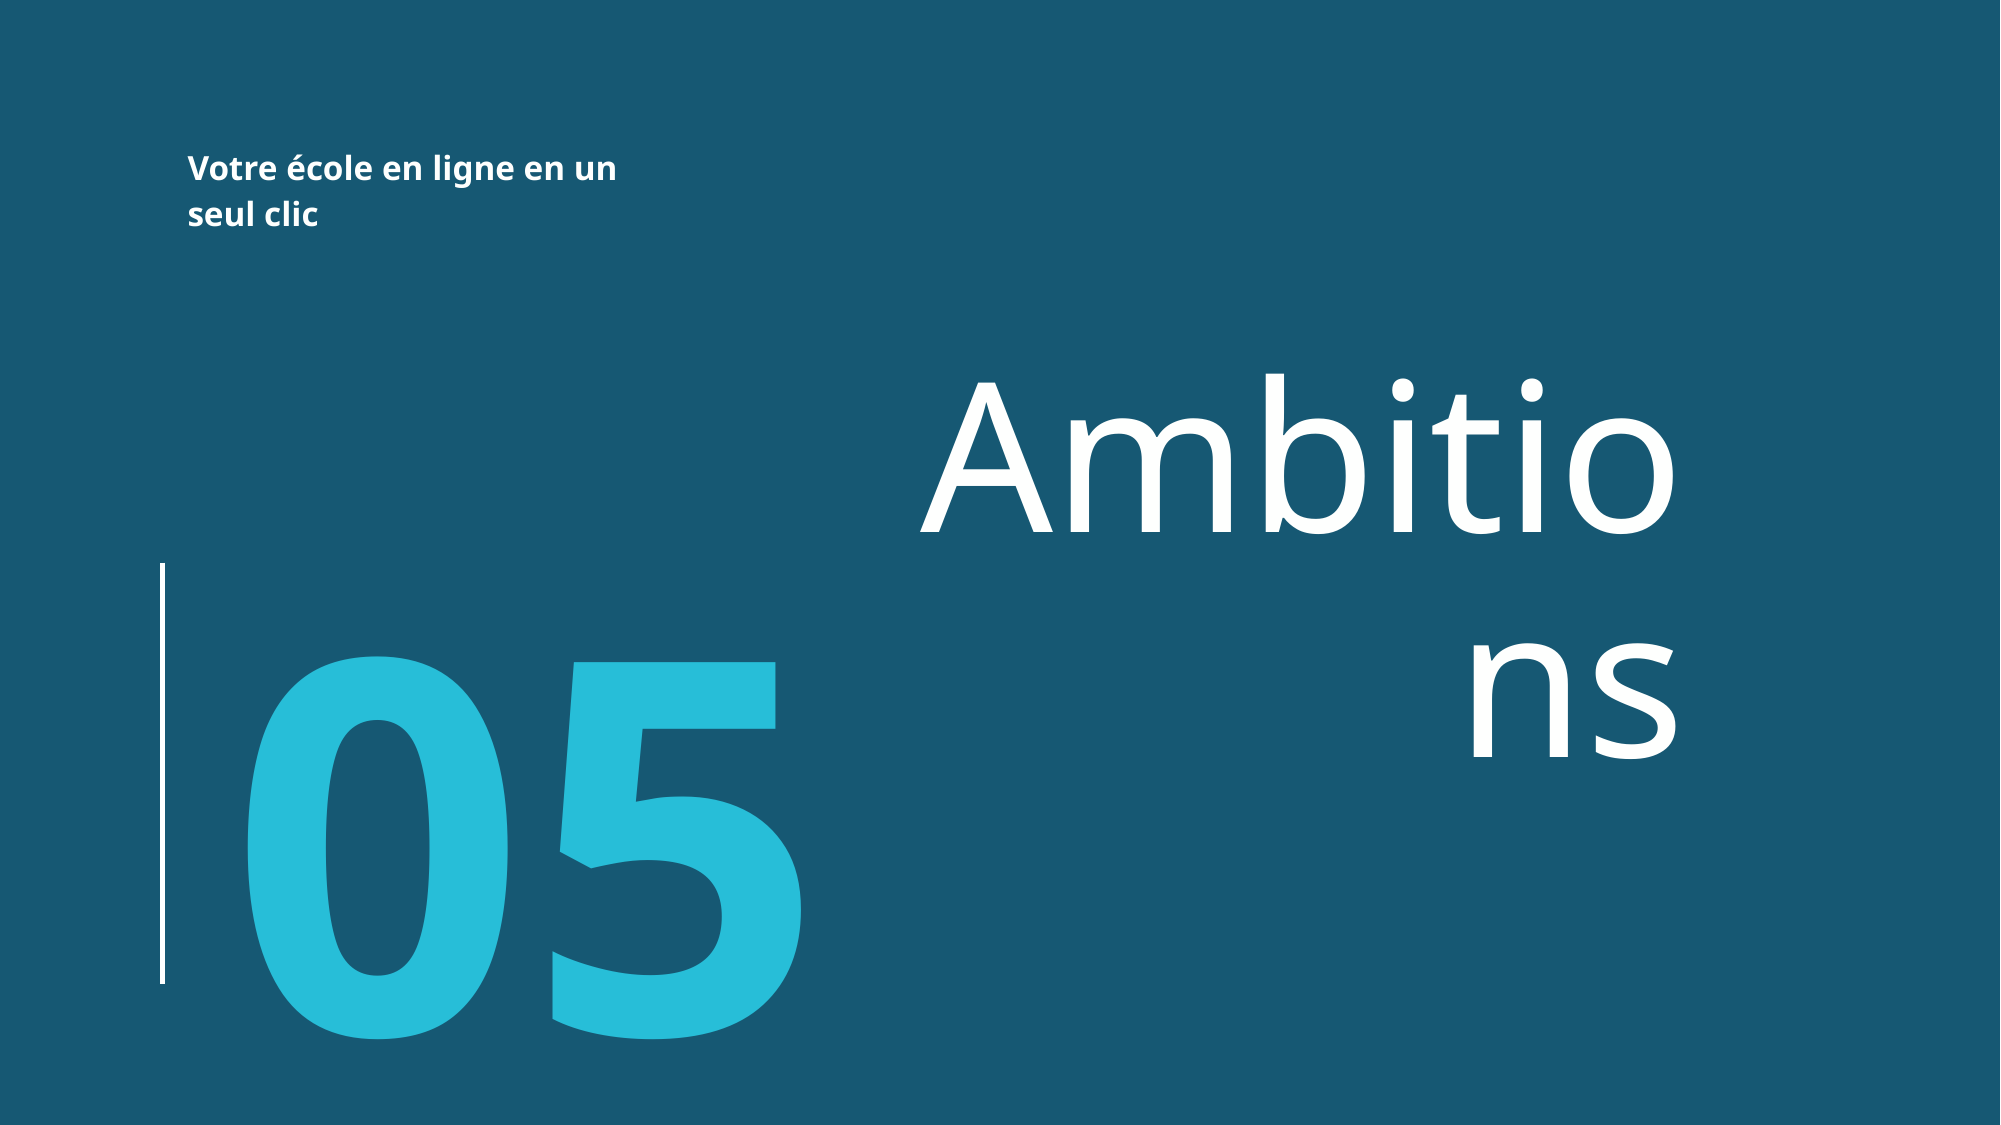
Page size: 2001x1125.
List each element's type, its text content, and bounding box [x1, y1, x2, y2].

subtitle 05. [214, 499, 938, 1125]
list Votre école en ligne en un seul clic [162, 141, 675, 359]
title Ambitions [812, 317, 1700, 838]
